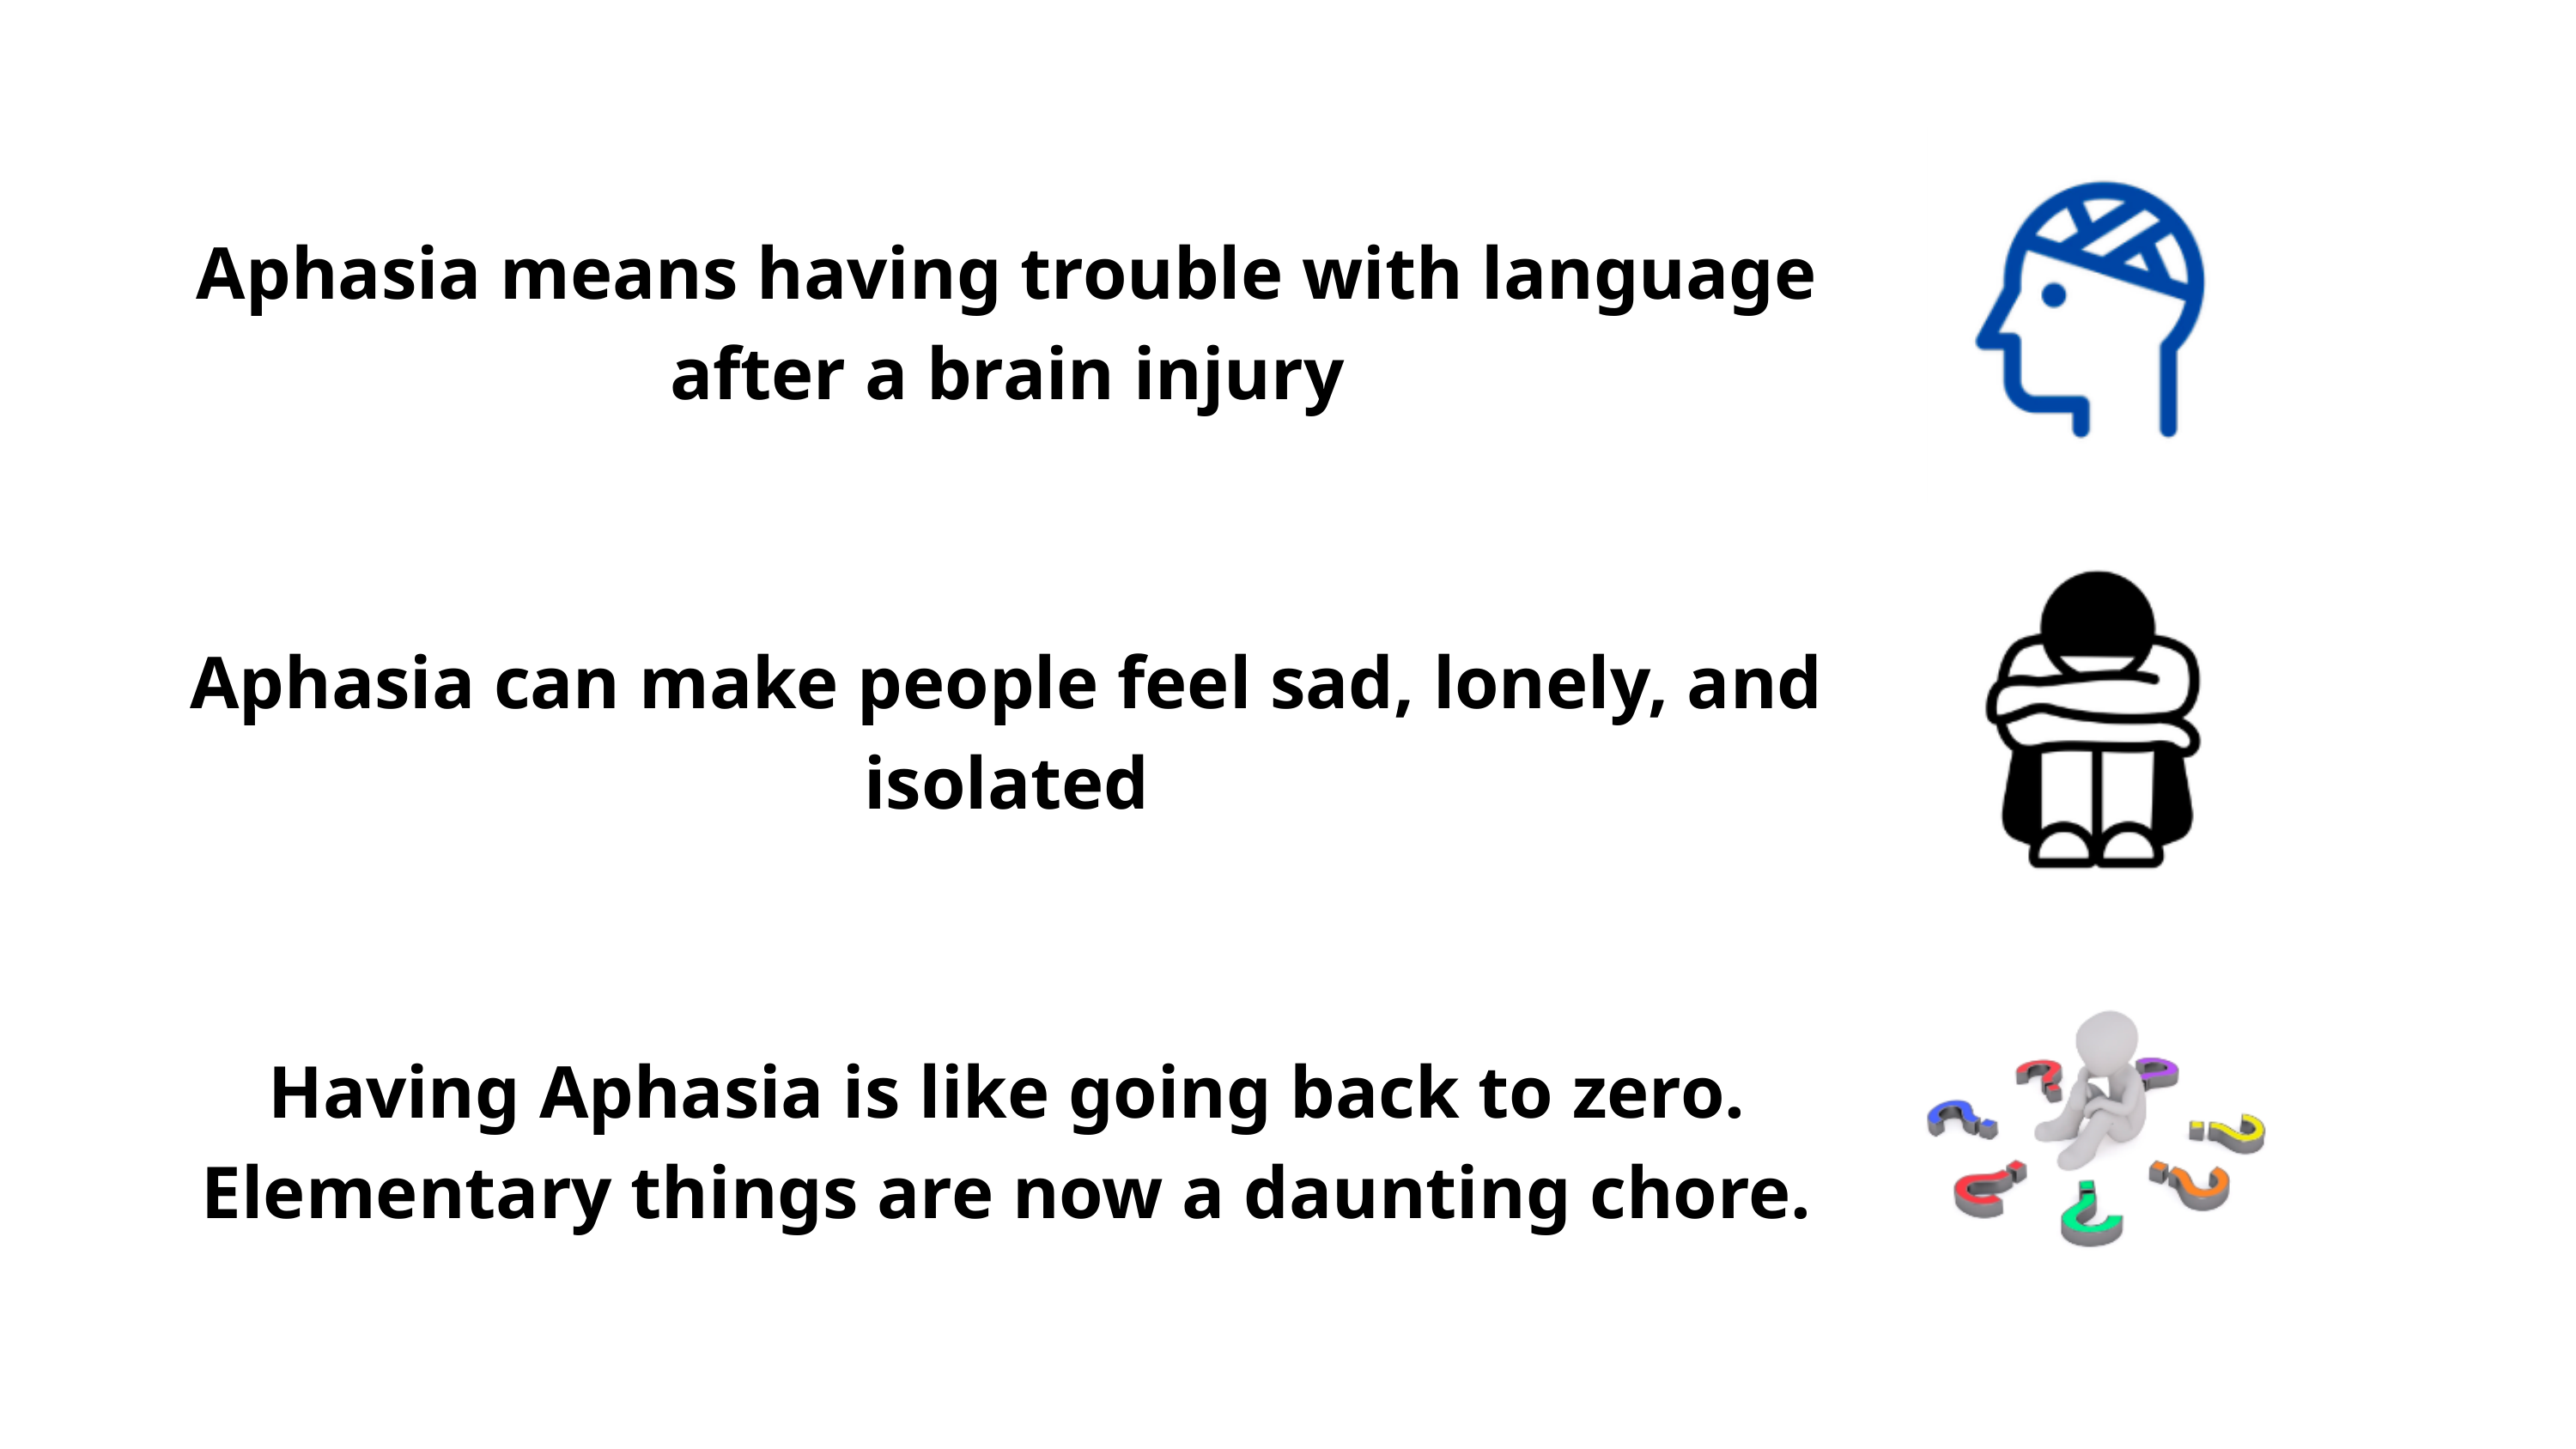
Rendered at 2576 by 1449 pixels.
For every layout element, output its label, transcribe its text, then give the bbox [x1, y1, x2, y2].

text_box Aphasia can make people feel sad, lonely, and isolated [144, 622, 1869, 823]
text_box [1926, 127, 2275, 503]
text_box [1965, 524, 2235, 925]
text_box Aphasia means having trouble with language after a brain injury [144, 213, 1870, 415]
text_box [1898, 982, 2303, 1286]
text_box Having Aphasia is like going back to zero. Elementary things are now a daunting chore. [156, 1032, 1858, 1233]
